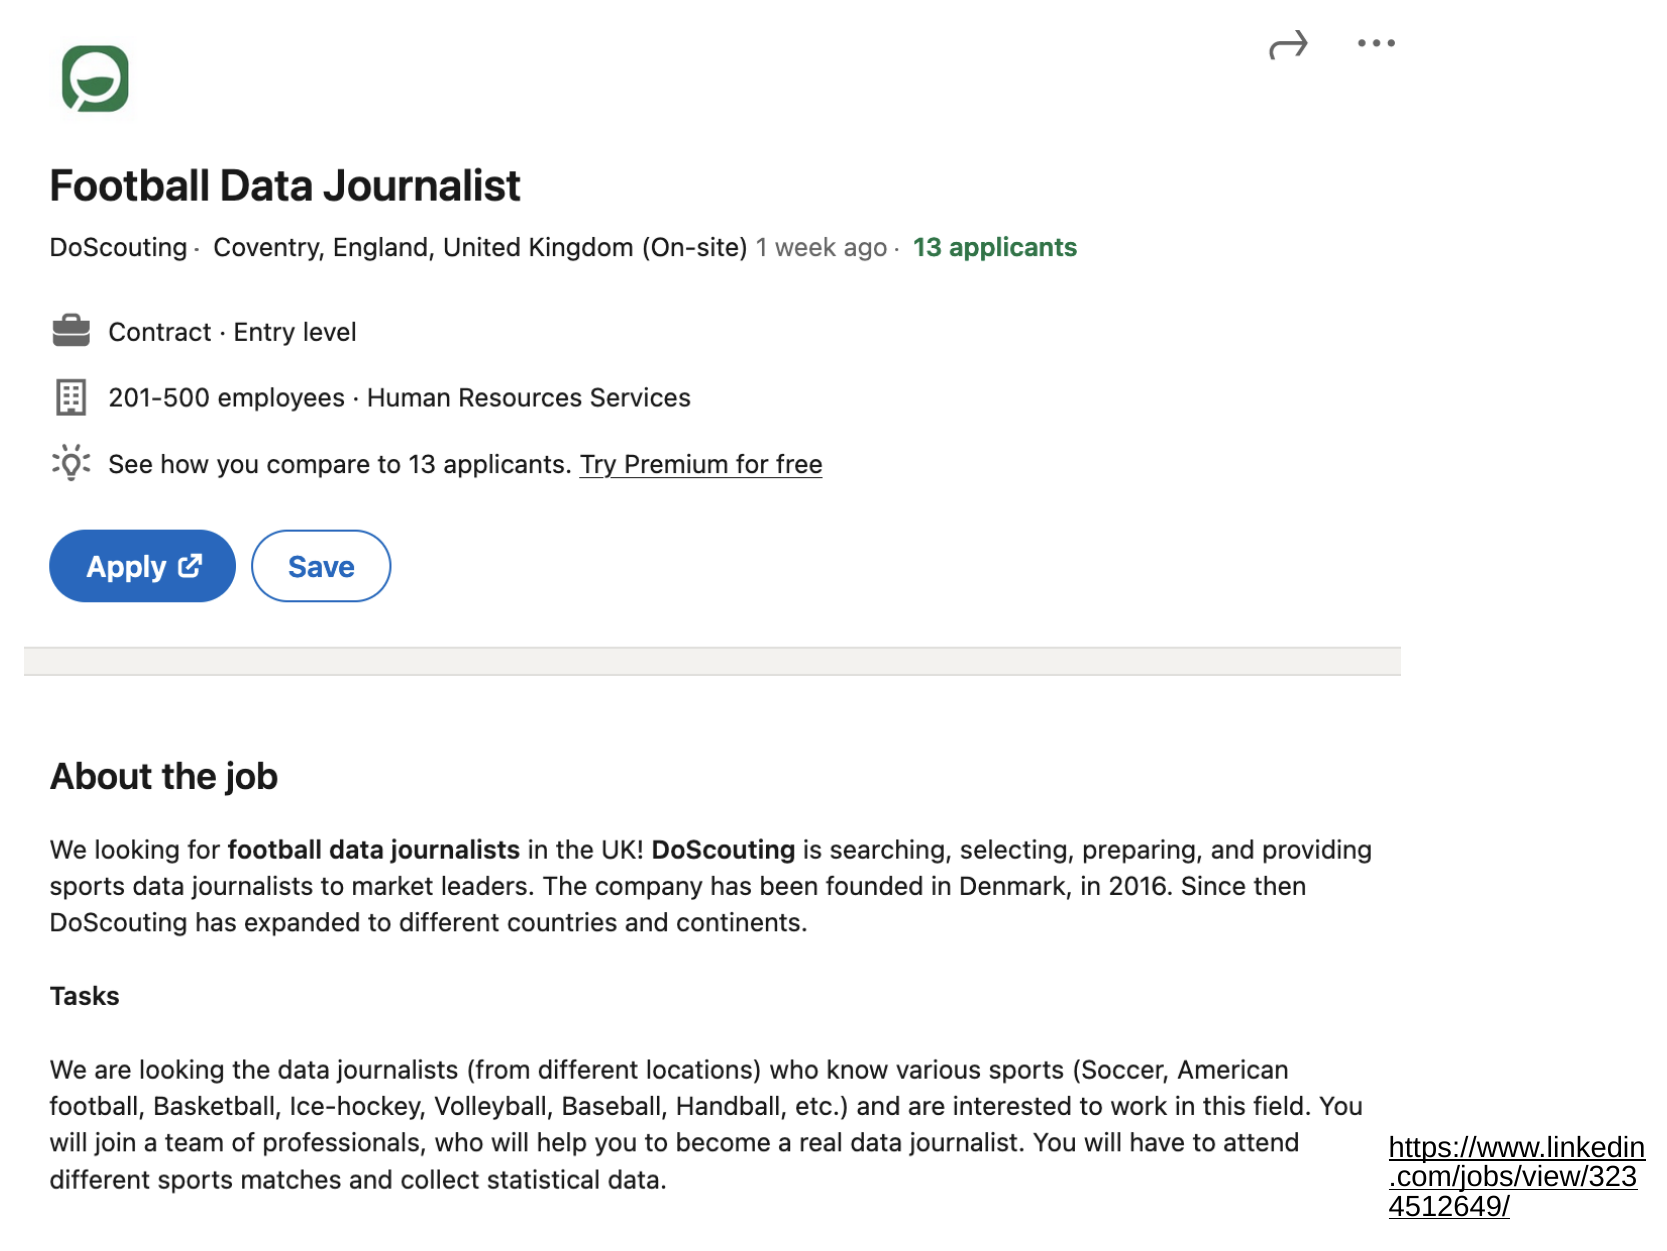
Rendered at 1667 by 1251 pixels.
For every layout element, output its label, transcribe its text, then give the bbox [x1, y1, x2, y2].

text_box https://www.linkedin.com/jobs/view/3234512649/ [1404, 1113, 1667, 1214]
picture [24, 24, 1401, 1226]
